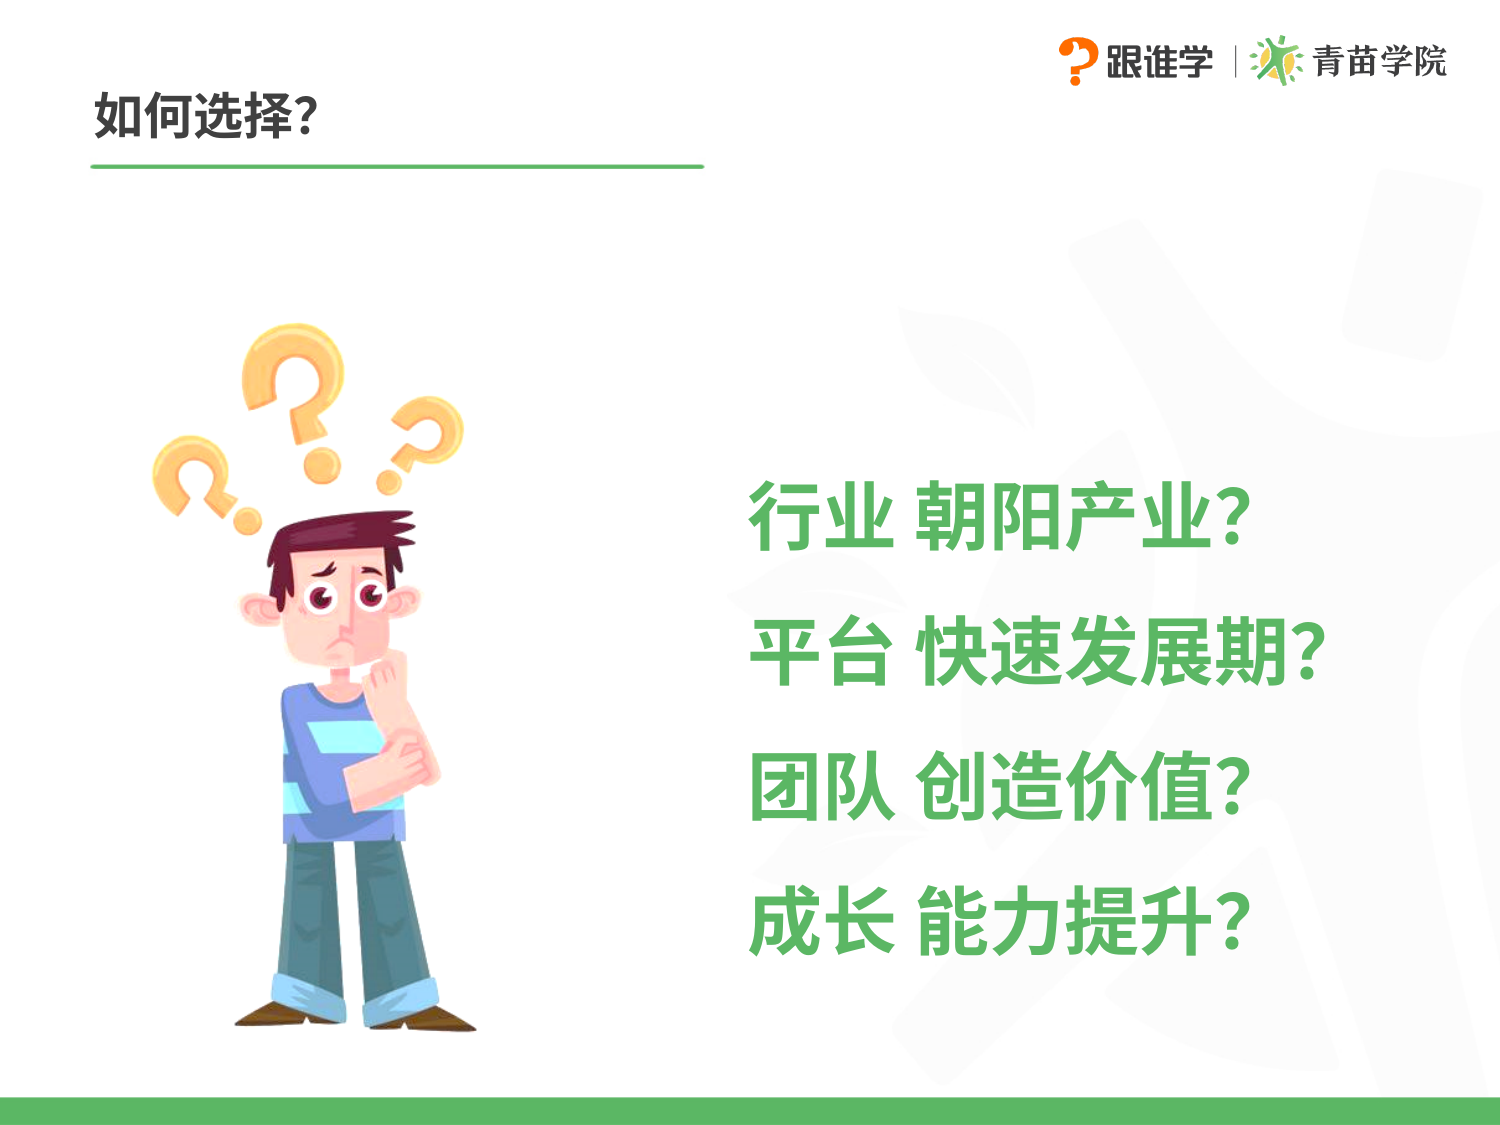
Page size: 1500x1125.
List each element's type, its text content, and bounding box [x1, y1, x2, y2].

text_box 行业 朝阳产业？ 平台 快速发展期？ 团队 创造价值？ 成长 能力提升？ [732, 417, 1380, 973]
title 如何选择？ [78, 70, 744, 166]
picture [0, 0, 1500, 1125]
